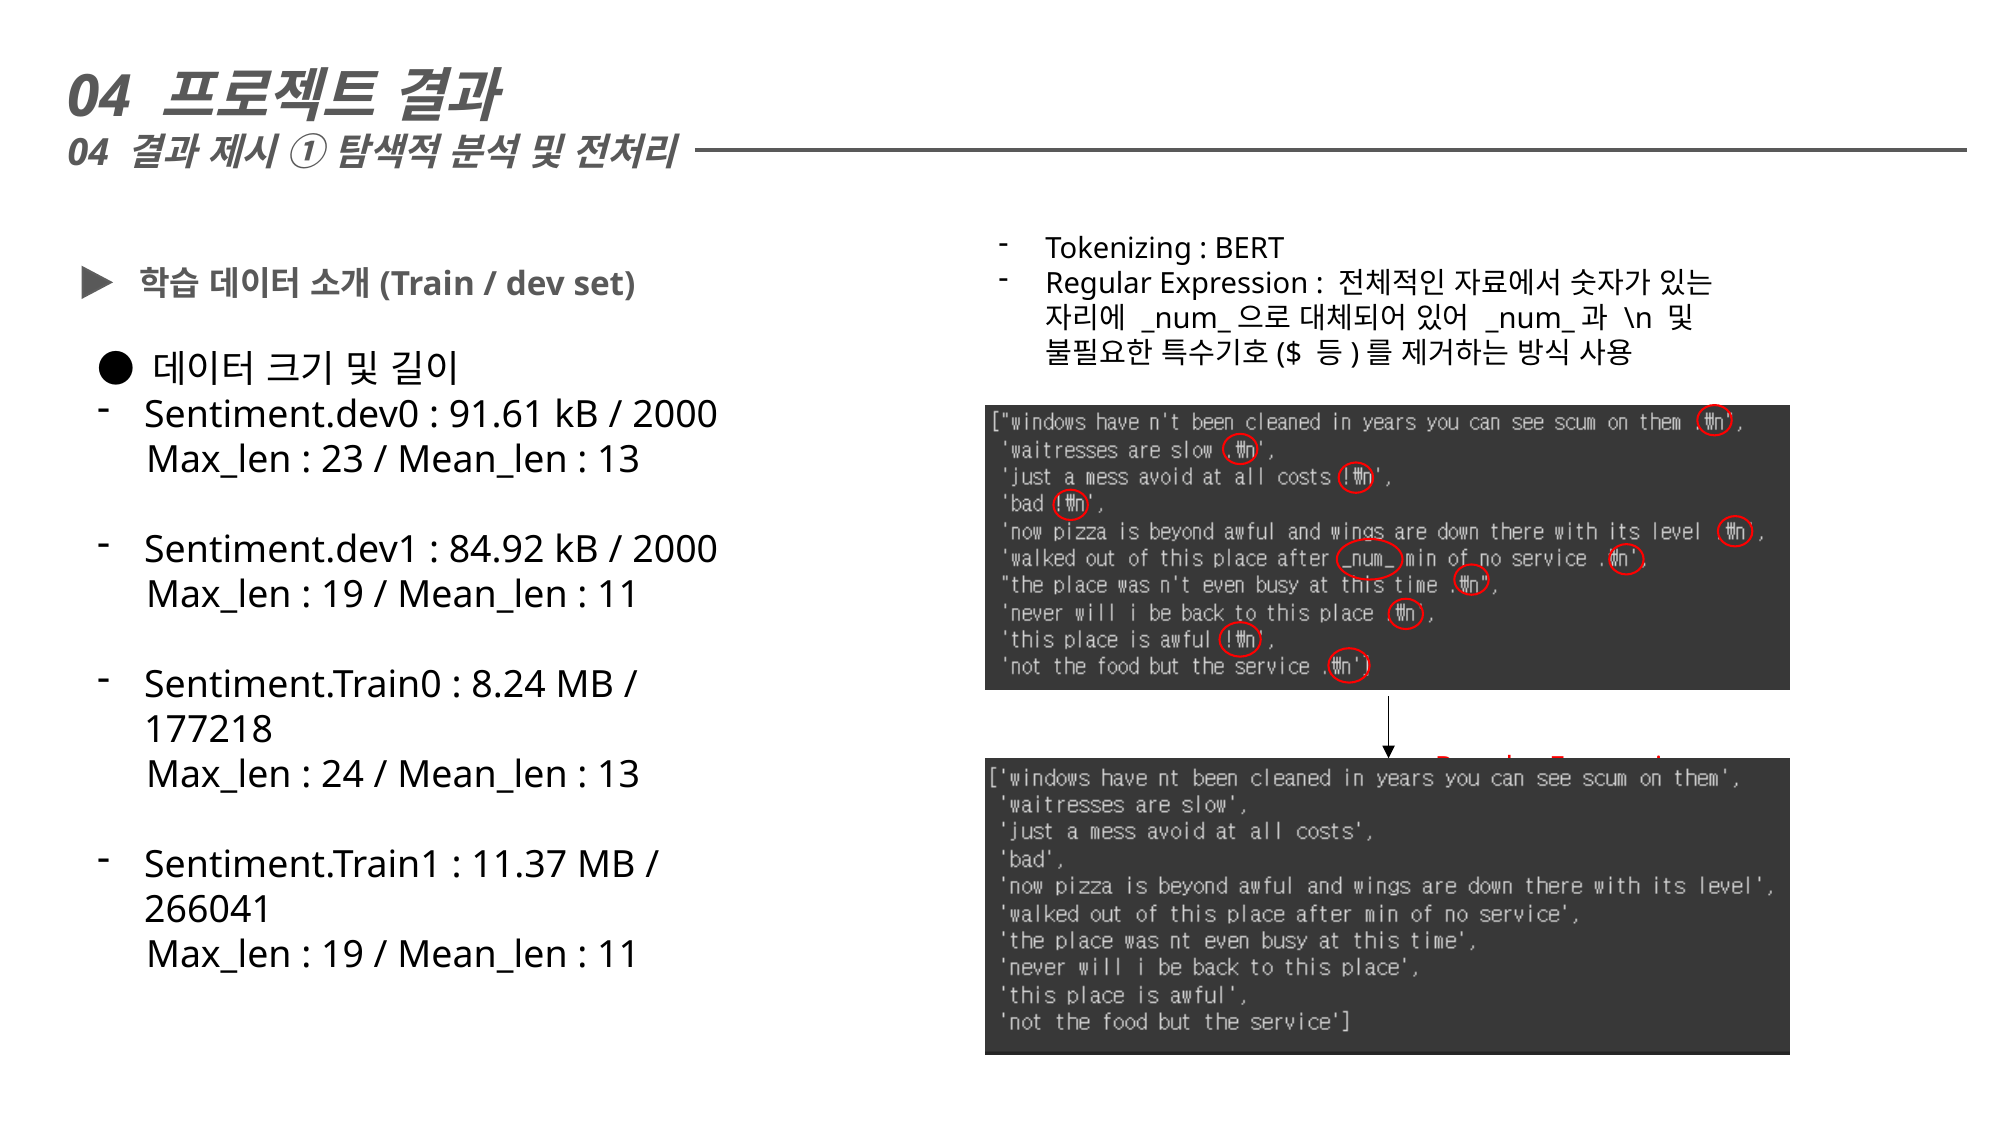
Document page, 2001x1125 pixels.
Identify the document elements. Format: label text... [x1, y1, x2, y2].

text_box 학습 데이터 소개(Train / dev set) [124, 254, 719, 310]
text_box Tokenizing : BERT Regular Expression : 전체적인 자료에서 숫자가 있는 자리에 _num_으로 대체되어 있어 _num_과 \n 및 불필요한 특수기호($ 등)를 제거하는 방식 사용 [983, 222, 1791, 377]
picture [985, 758, 1790, 1055]
text_box 04 프로젝트 결과 04 결과 제시 ① 탐색적 분석 및 전처리 [52, 50, 907, 181]
picture [985, 405, 1790, 690]
text_box ● 데이터 크기 및 길이 Sentiment.dev0 : 91.61 kB / 2000 Max_len : 23 / Mean_len : 13 Sentiment.dev1 : 84.92 kB / 2000 Max_len : 19 / Mean_len : 11 Sentiment.Train0 : 8.24 MB / 177218 Max_len : 24 / Mean_len : 13 Sentiment.Train1 : 11.37 MB / 266041 Max_len : 19 / Mean_len : 11 [82, 338, 783, 983]
text_box Regular Expression [1420, 740, 2000, 791]
text_box [81, 265, 114, 300]
